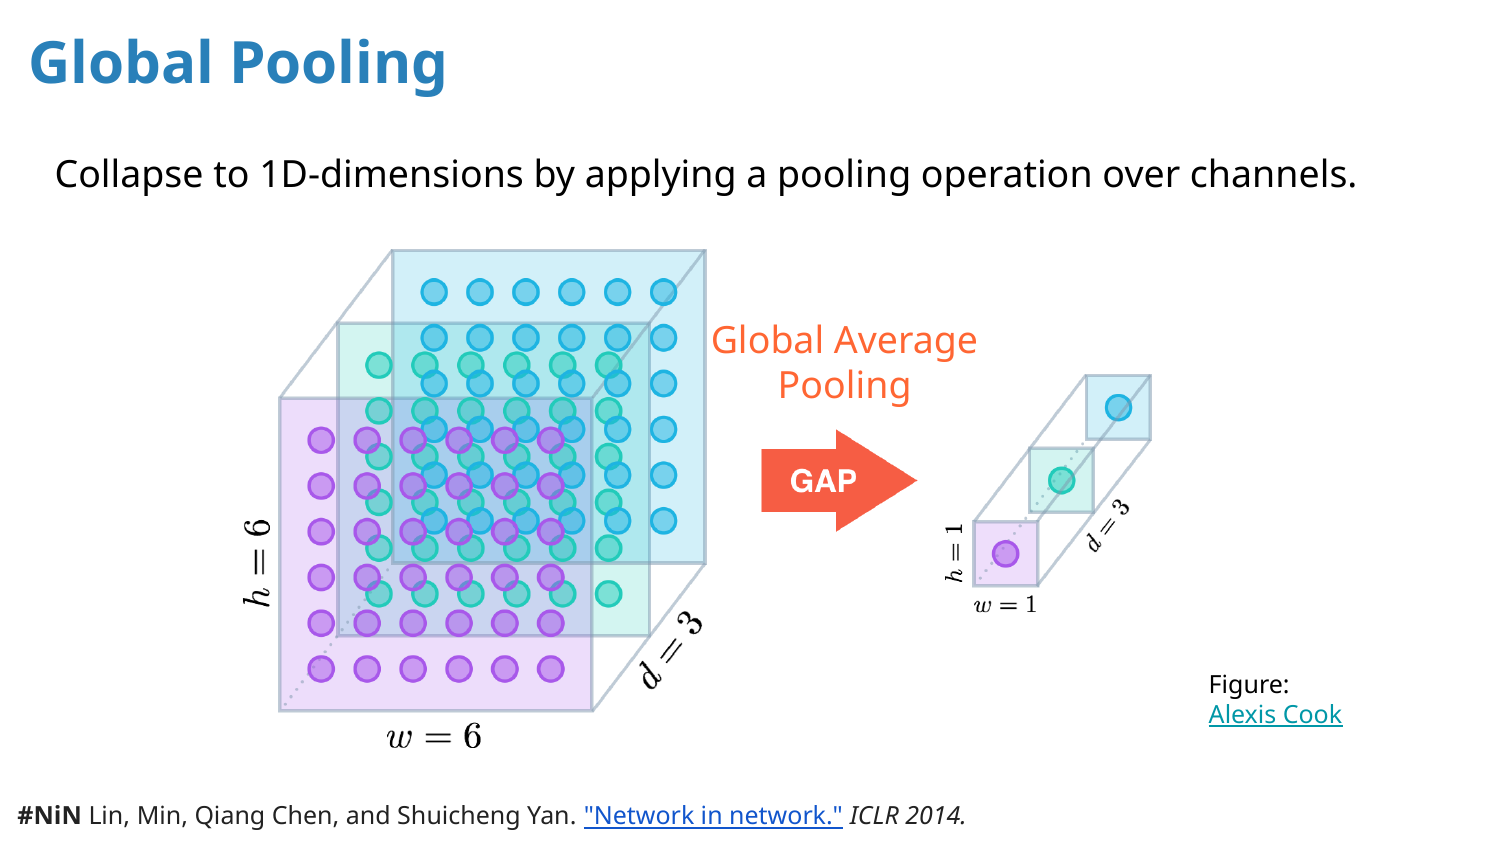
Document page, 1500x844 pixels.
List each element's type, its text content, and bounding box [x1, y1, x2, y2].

text_box Figure: Alexis Cook [1193, 653, 1433, 748]
text_box Collapse to 1D-dimensions by applying a pooling operation over channels. [39, 135, 1460, 212]
text_box #NiN Lin, Min, Qiang Chen, and Shuicheng Yan. "Network in network." ICLR 2014. [2, 784, 1362, 844]
picture [220, 223, 1176, 778]
title Global Pooling [13, 10, 1412, 105]
